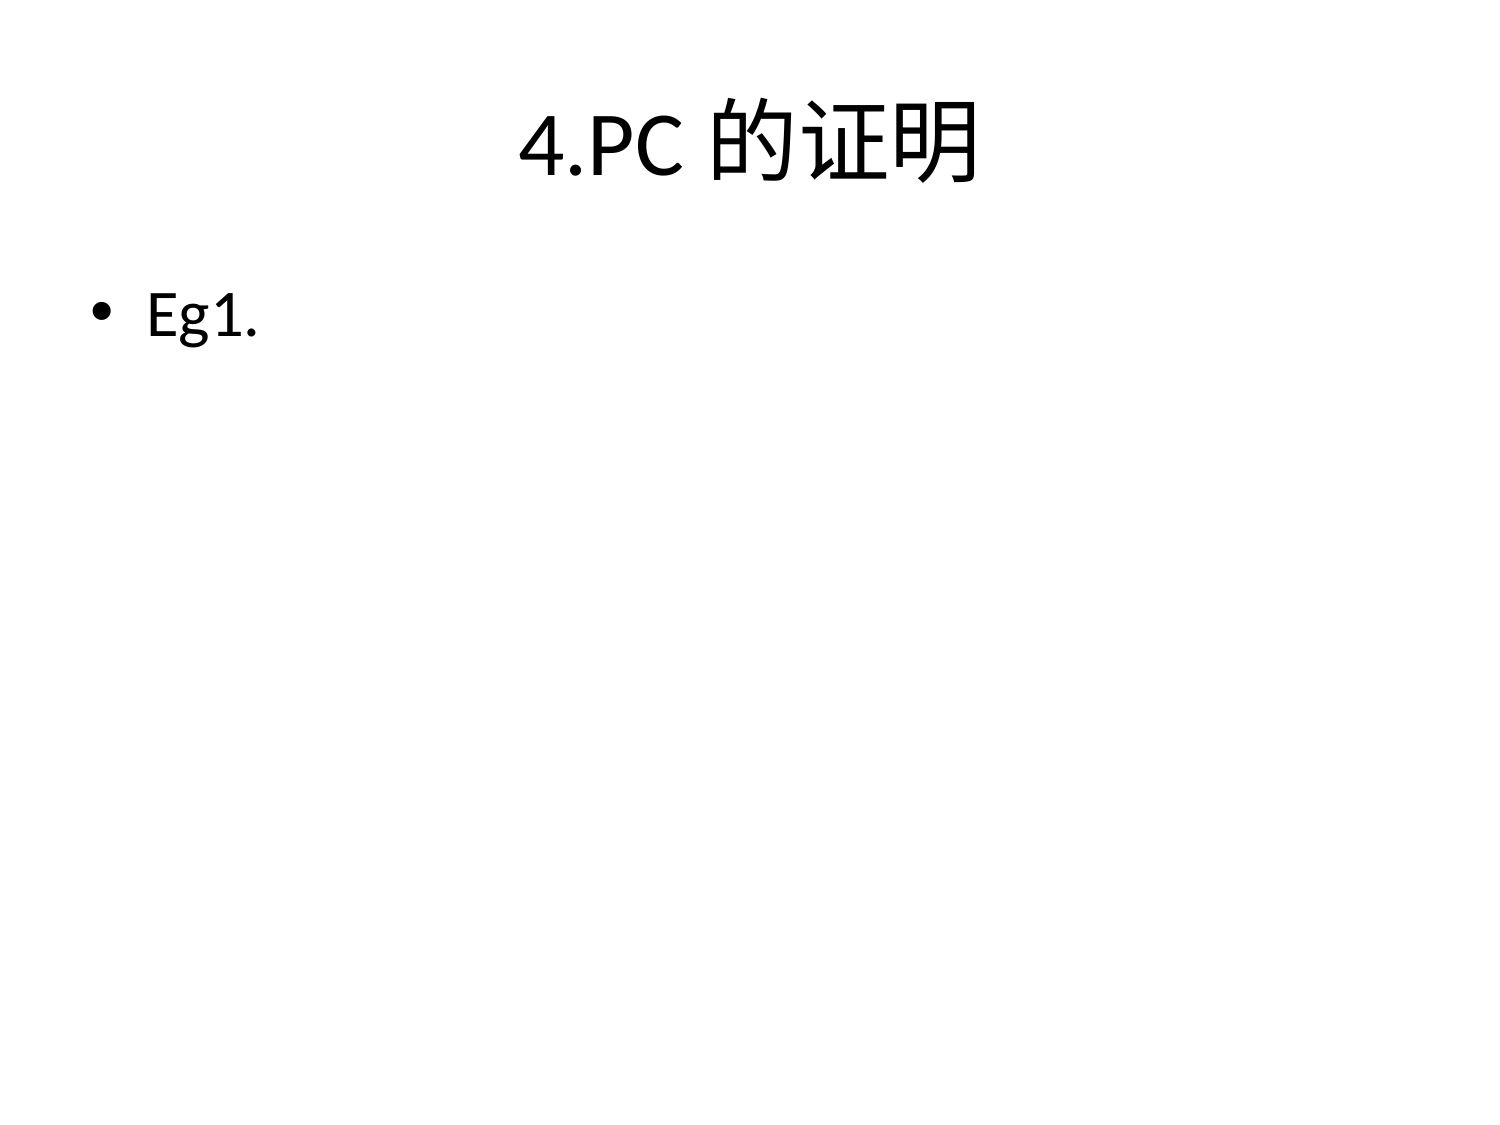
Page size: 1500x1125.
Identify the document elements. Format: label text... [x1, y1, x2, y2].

title 4.PC的证明 [75, 45, 1425, 233]
